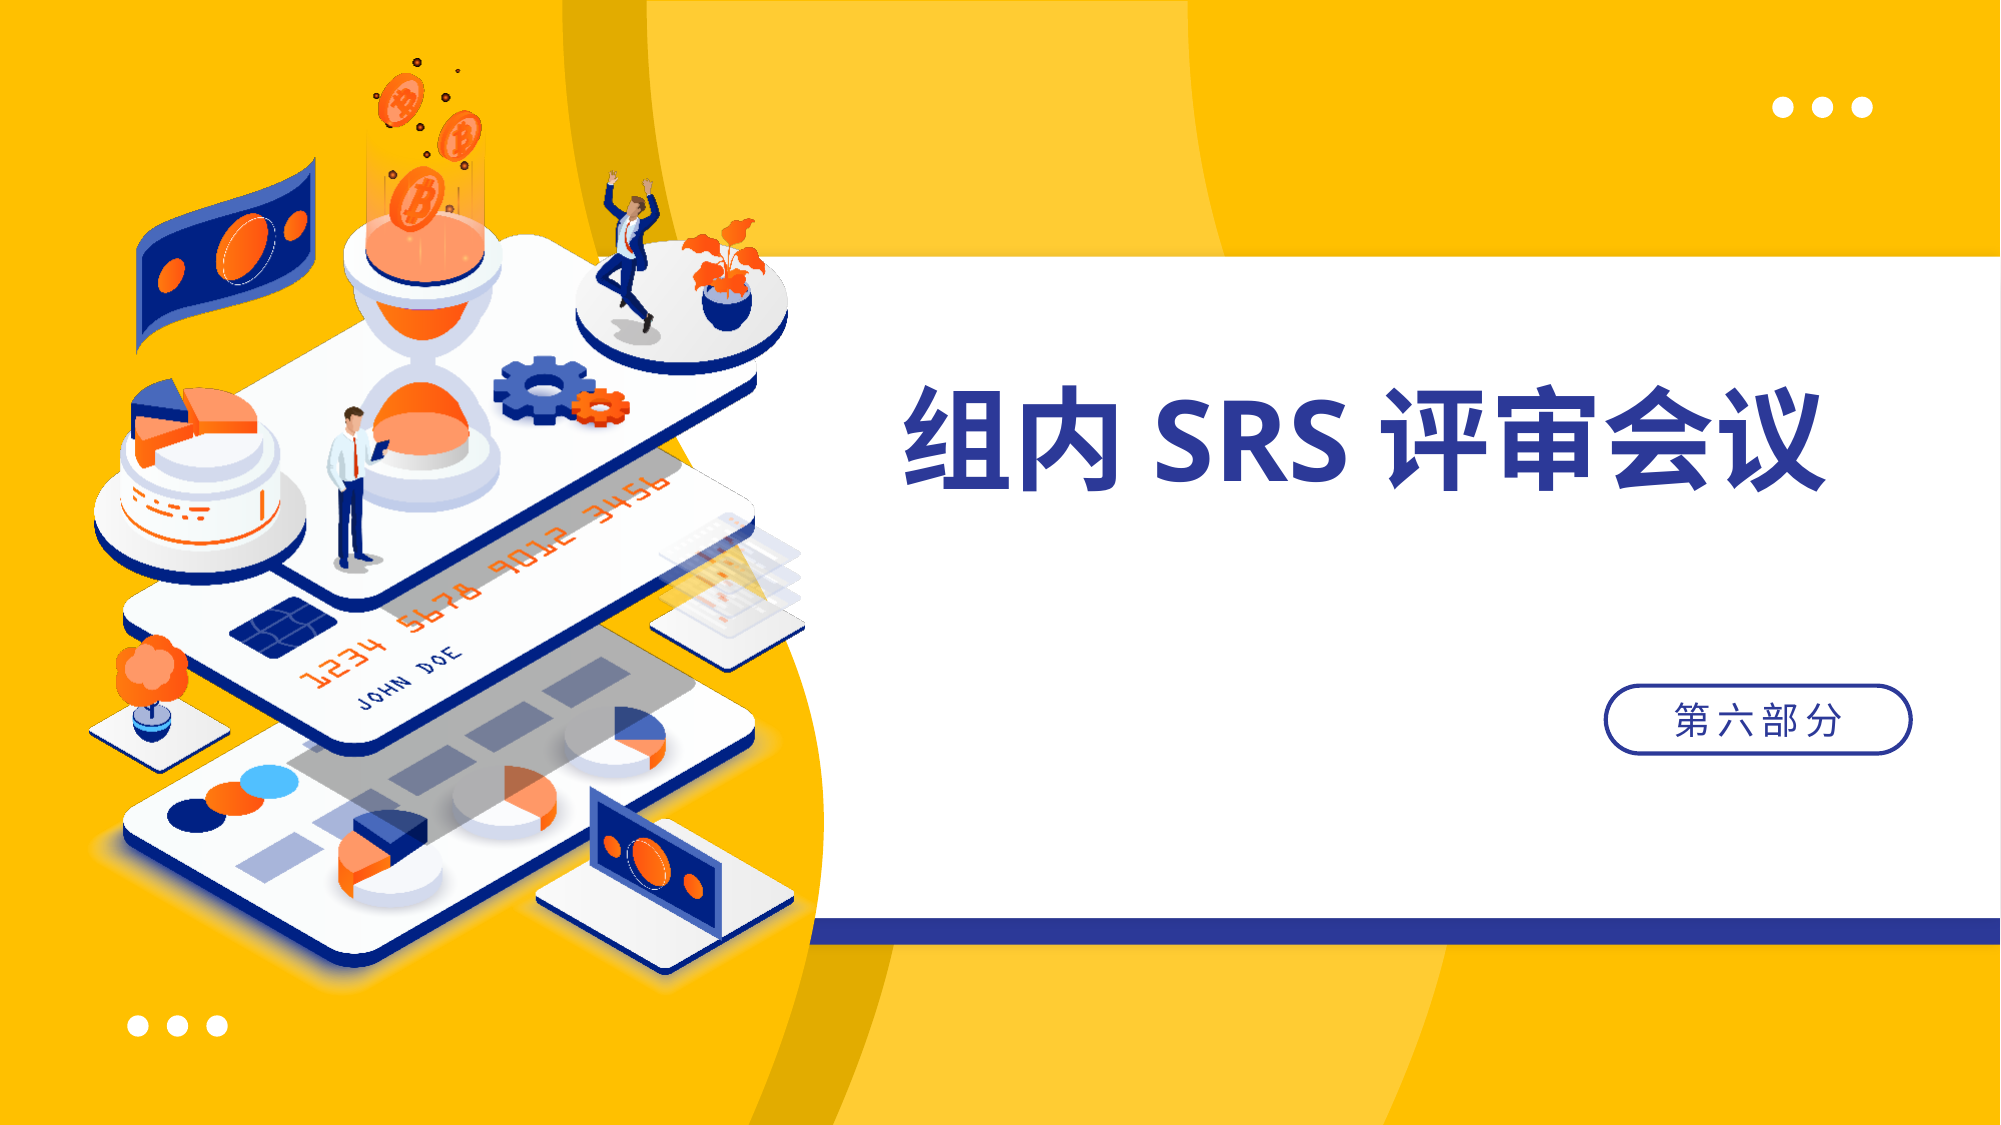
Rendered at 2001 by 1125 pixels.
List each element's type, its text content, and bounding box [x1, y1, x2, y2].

text_box 第六部分 [1604, 684, 1912, 755]
text_box 组内SRS评审会议 [885, 361, 1843, 512]
picture [86, 58, 820, 997]
